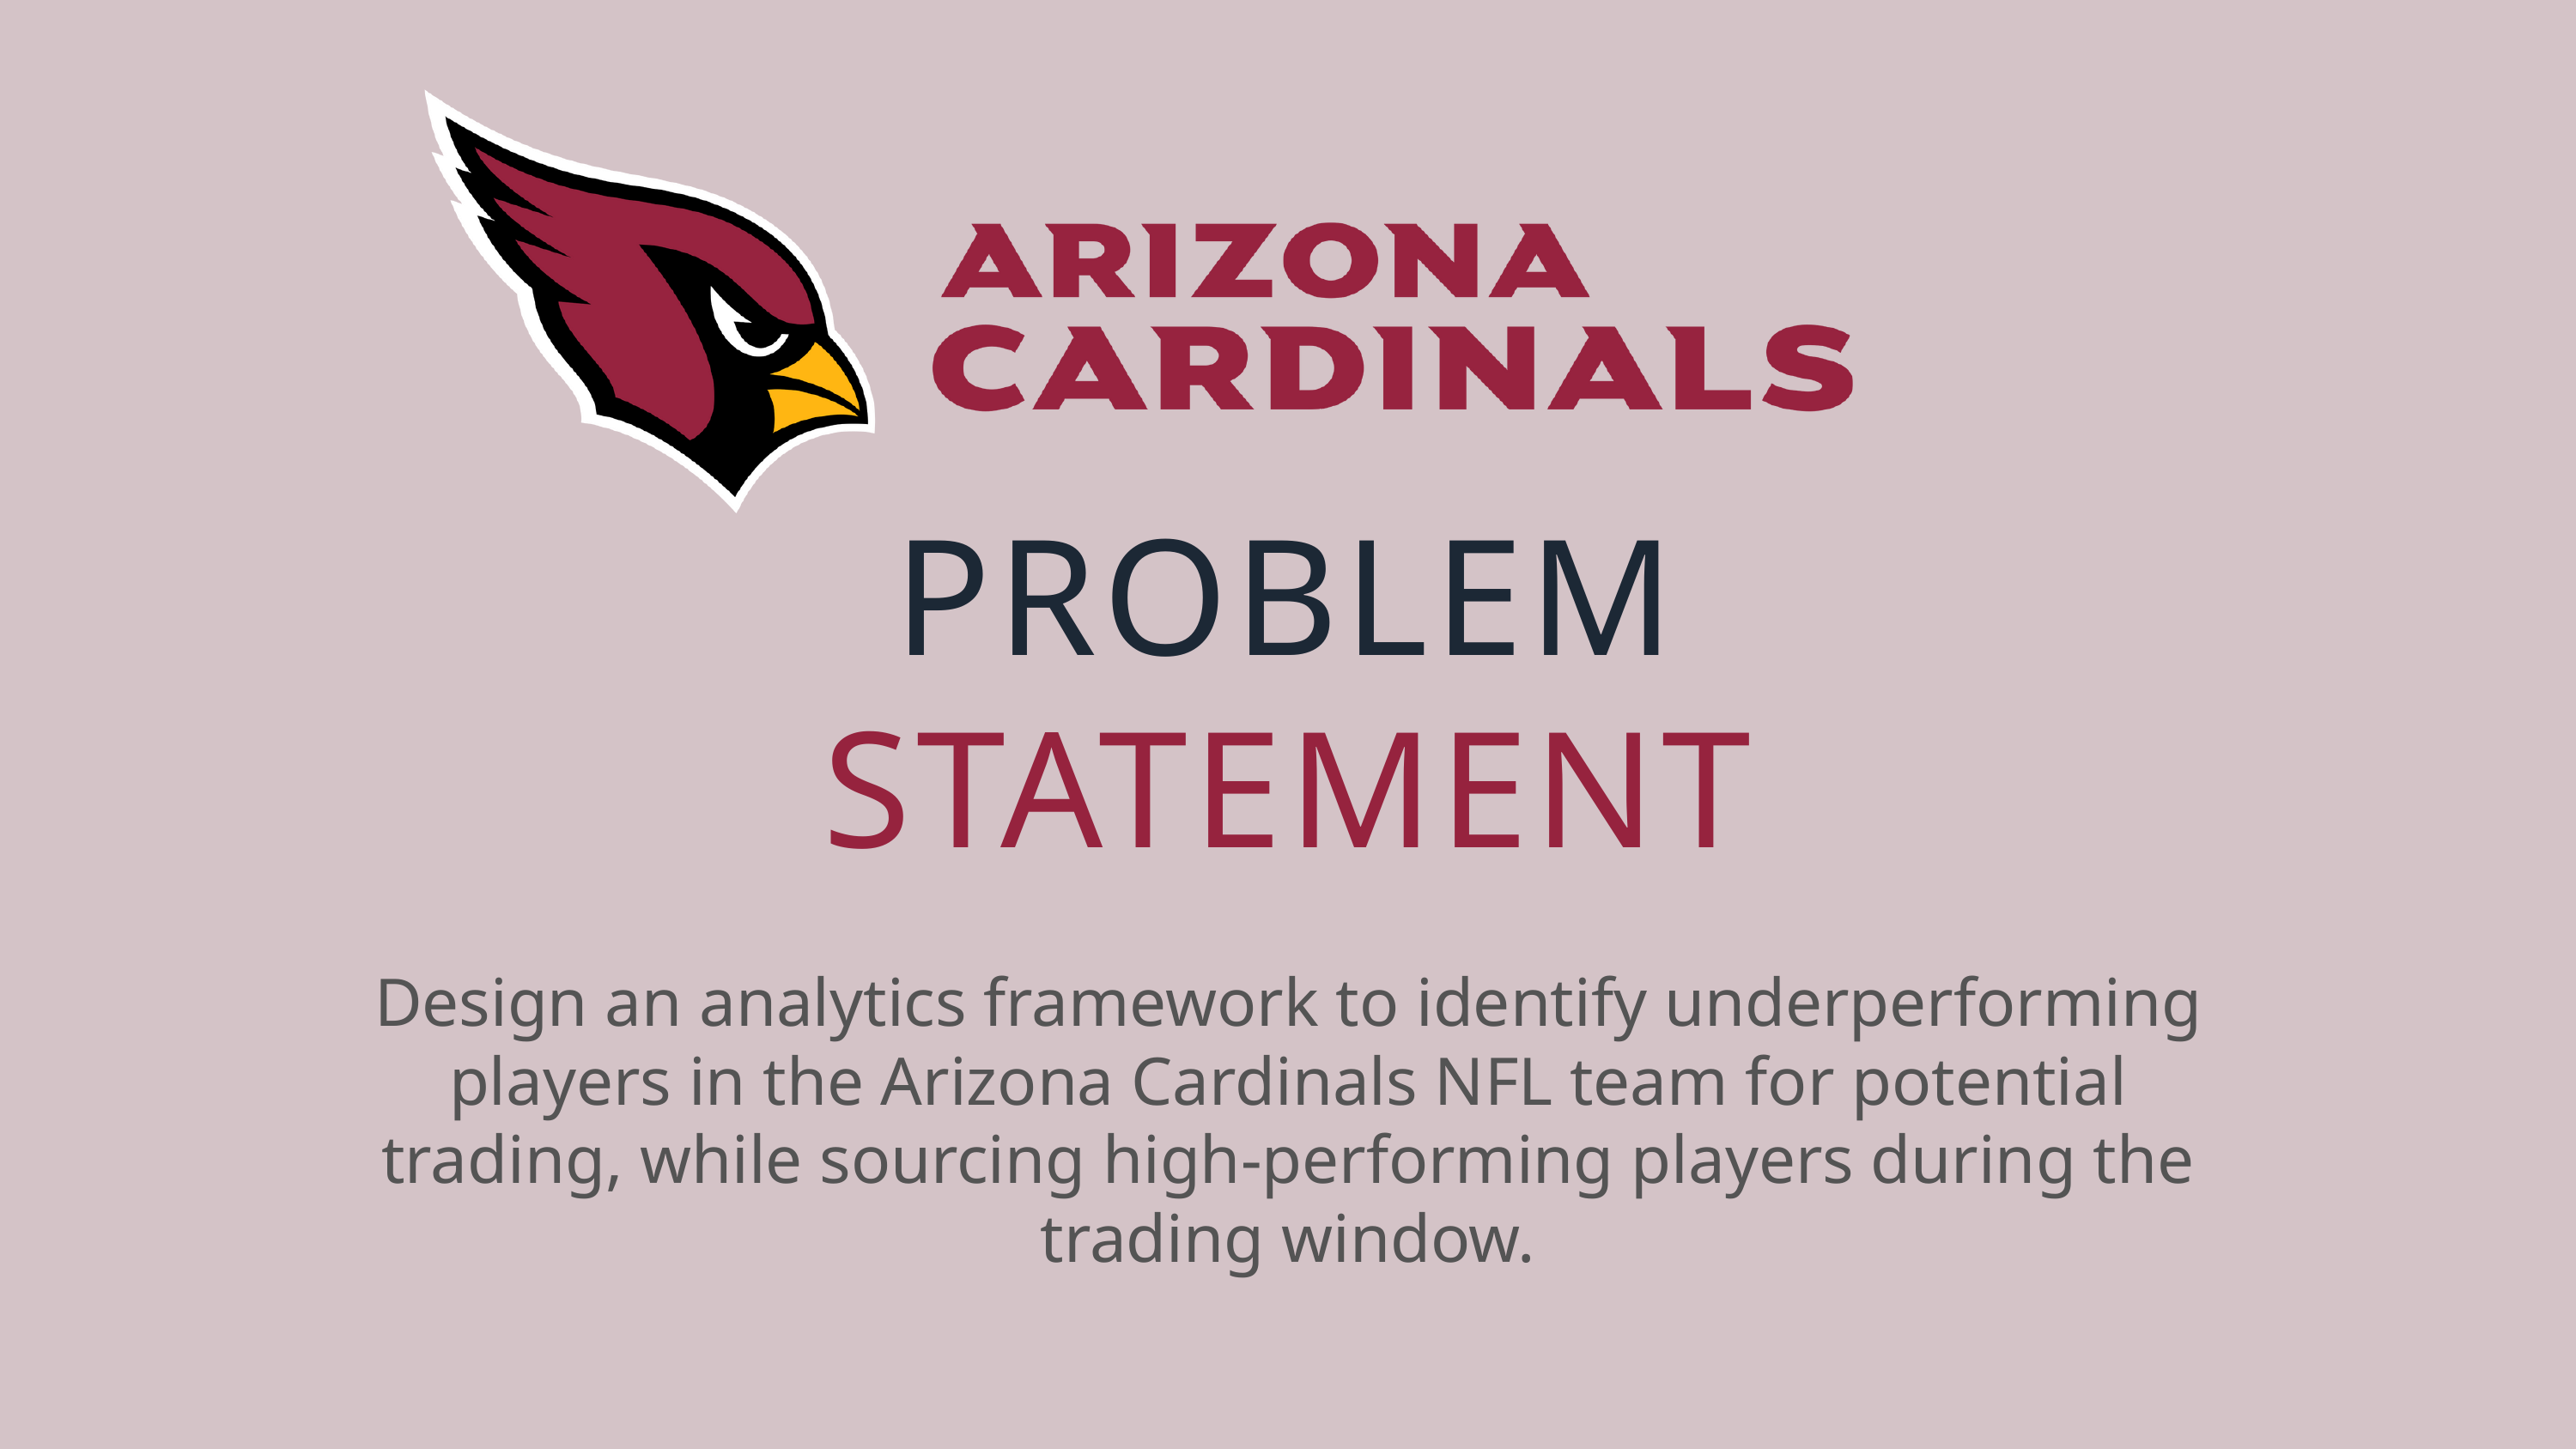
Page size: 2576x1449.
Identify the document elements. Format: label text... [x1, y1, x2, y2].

text_box PROBLEM STATEMENT [575, 495, 2001, 881]
text_box [424, 89, 1853, 513]
text_box Design an analytics framework to identify underperforming players in the Arizona Cardinals NFL team for potential trading, while sourcing high-performing players during the trading window. [326, 961, 2250, 1276]
